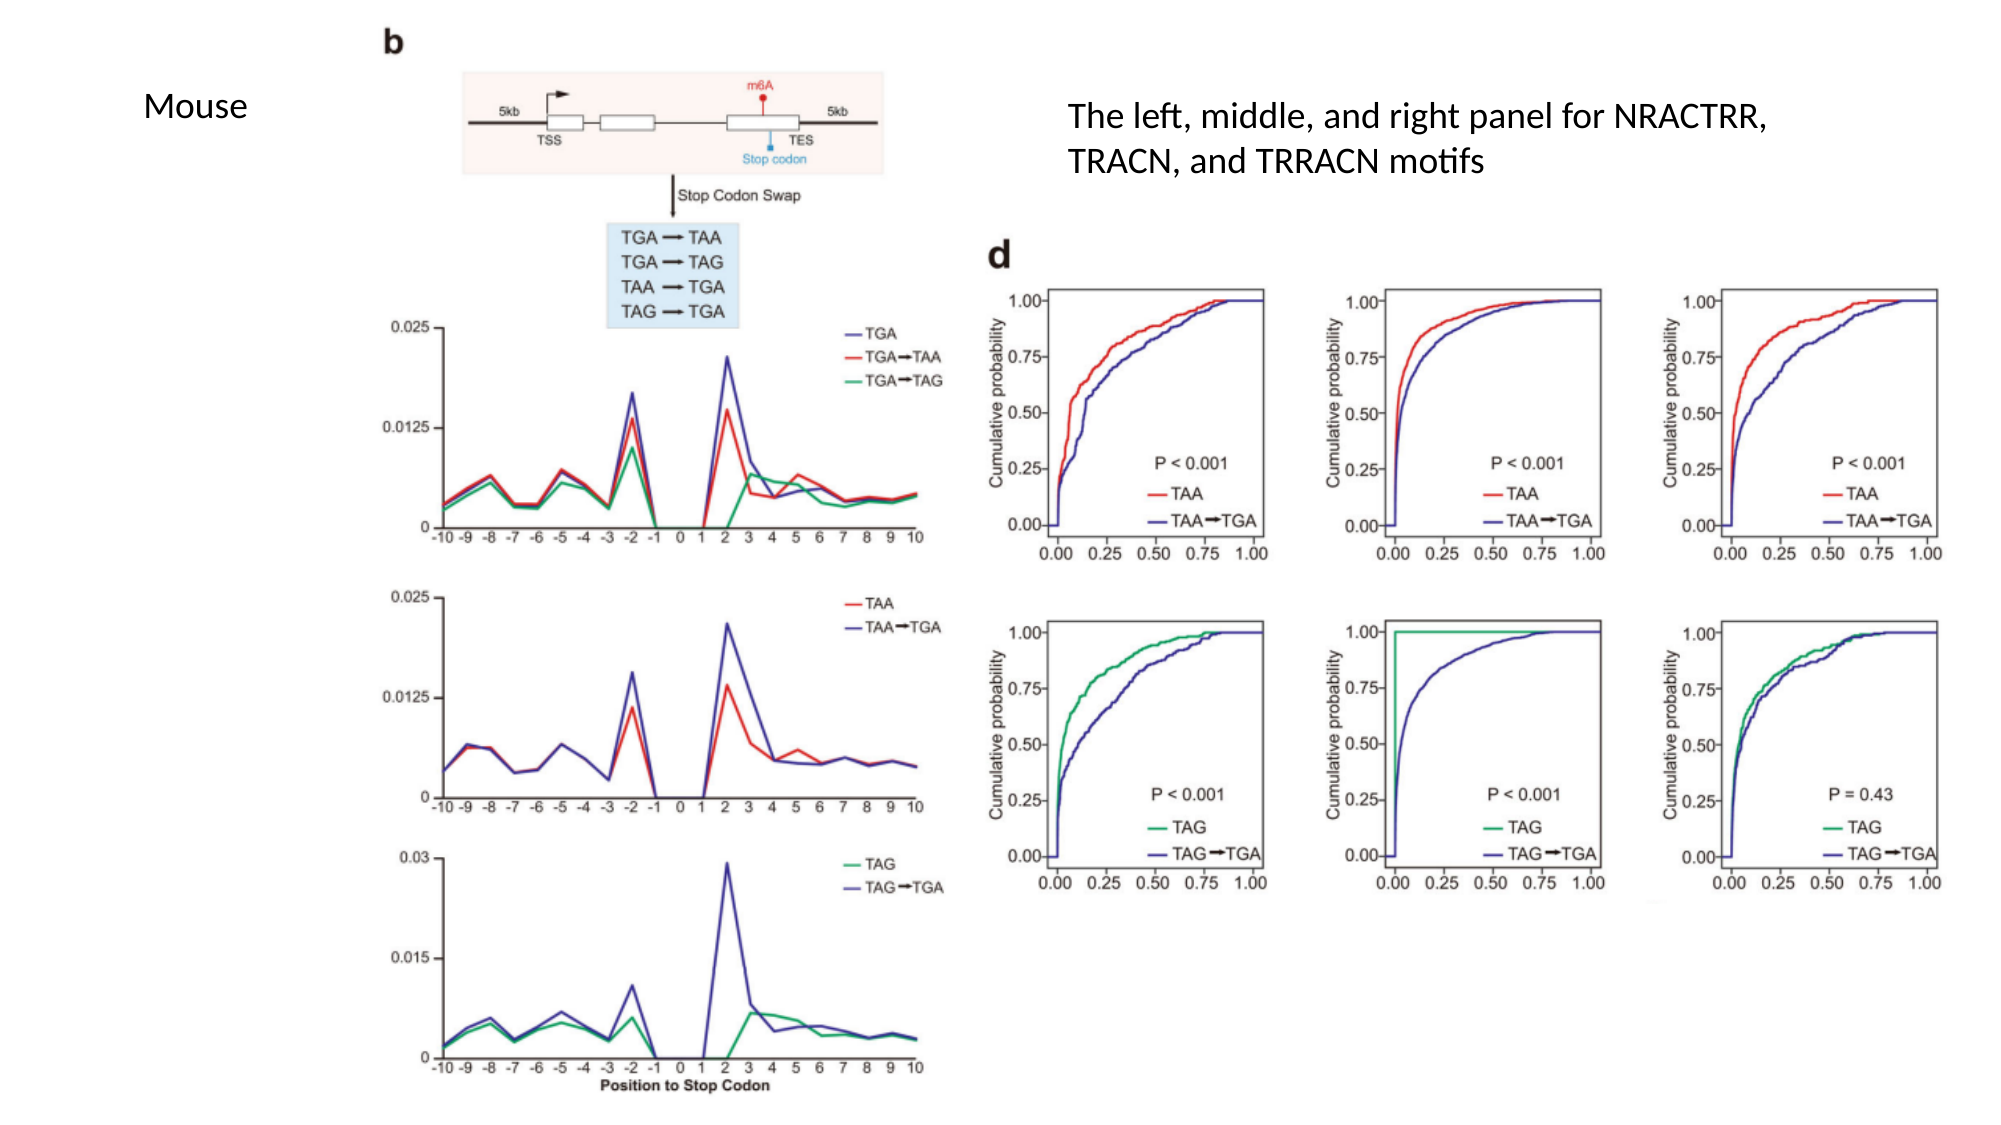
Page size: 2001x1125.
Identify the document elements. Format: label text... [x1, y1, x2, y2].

text_box The left, middle, and right panel for NRACTRR, TRACN, and TRRACN motifs [1053, 83, 1814, 188]
picture [348, 0, 2000, 1125]
text_box Mouse [128, 73, 348, 134]
